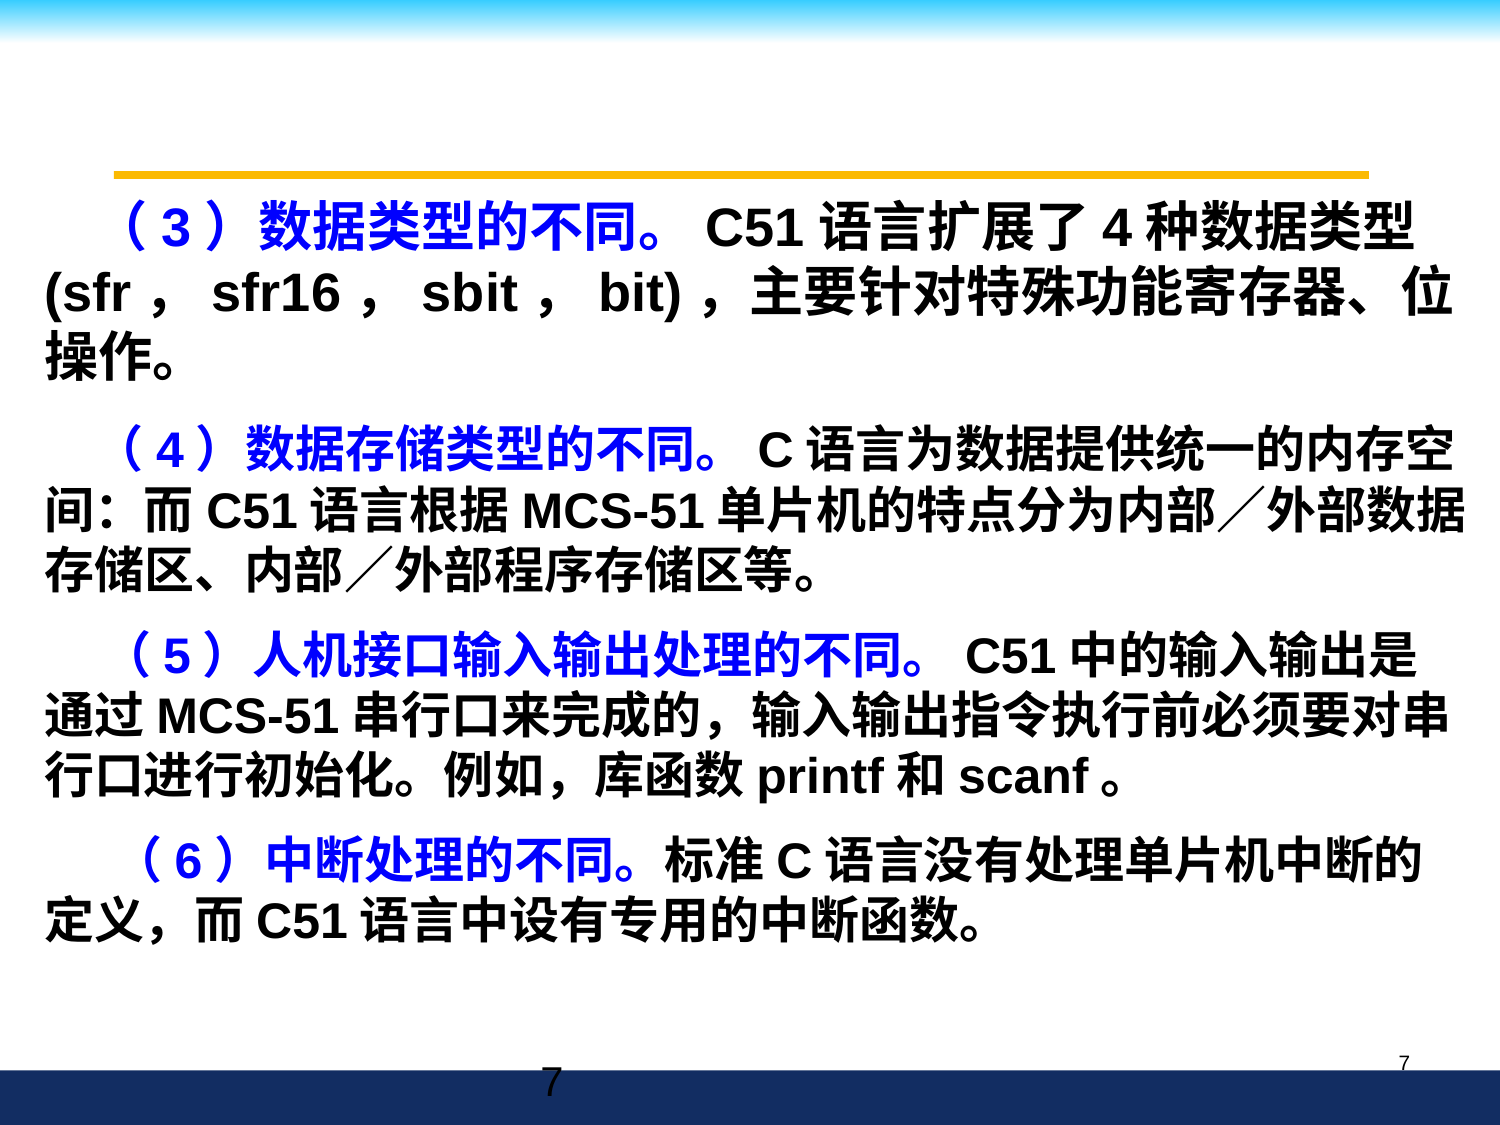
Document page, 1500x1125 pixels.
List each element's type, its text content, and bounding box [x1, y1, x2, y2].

slide_number 7 [1074, 1025, 1425, 1100]
text_box （3）数据类型的不同。C51语言扩展了4种数据类型(sfr，sfr16，sbit，bit)，主要针对特殊功能寄存器、位操作。 （4）数据存储类型的不同。C语言为数据提供统一的内存空间：而C51语言根据MCS-51单片机的特点分为内部／外部数据存储区、内部／外部程序存储区等。 （5）人机接口输入输出处理的不同。C51中的输入输出是通过MCS-51串行口来完成的，输入输出指令执行前必须要对串行口进行初始化。例如，库函数printf和scanf。 （6）中断处理的不同。标准C语言没有处理单片机中断的定义，而C51语言中设有专用的中断函数。 [29, 184, 1483, 957]
footer 7 [525, 1047, 1001, 1123]
